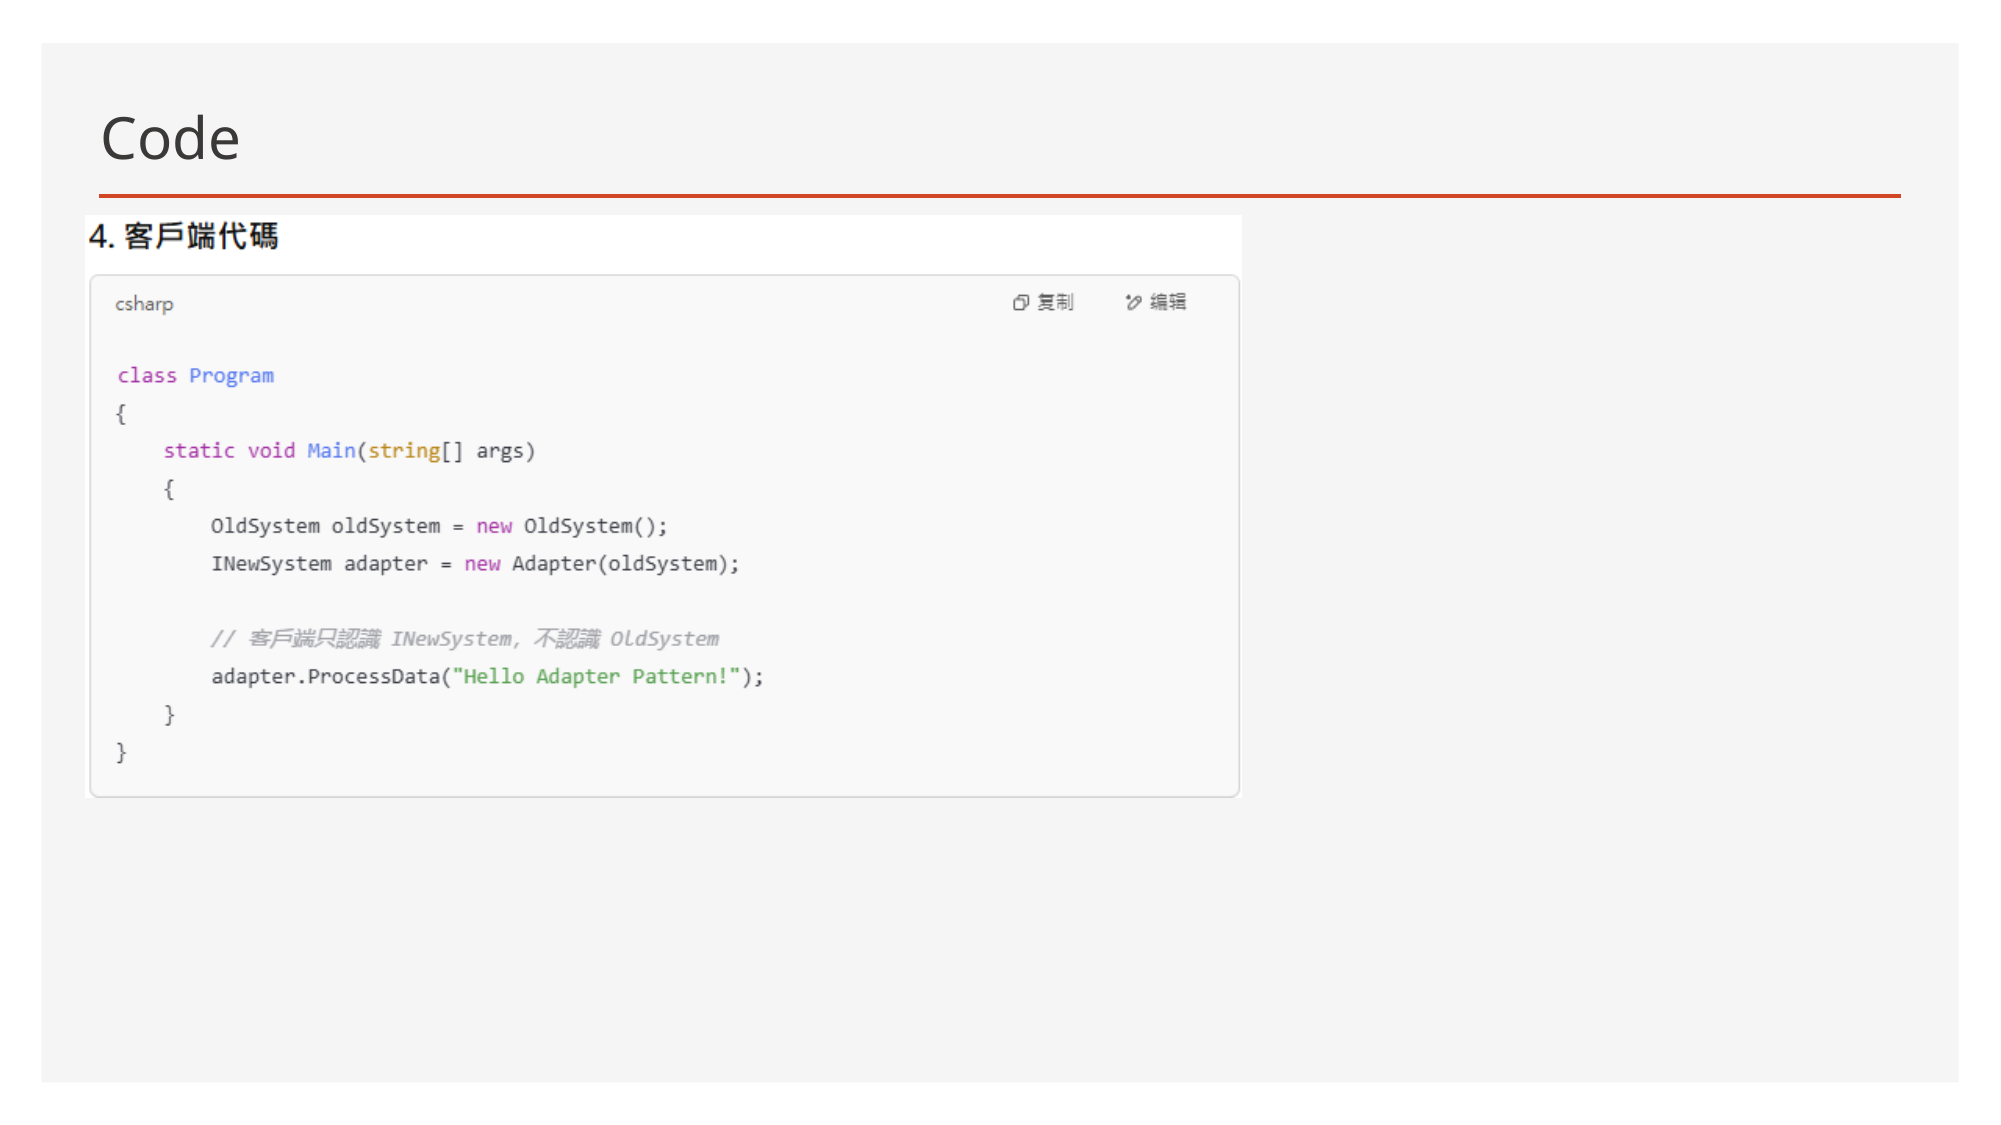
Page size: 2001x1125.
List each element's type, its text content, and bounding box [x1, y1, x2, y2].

title Code [85, 73, 1214, 179]
picture [85, 215, 1242, 798]
